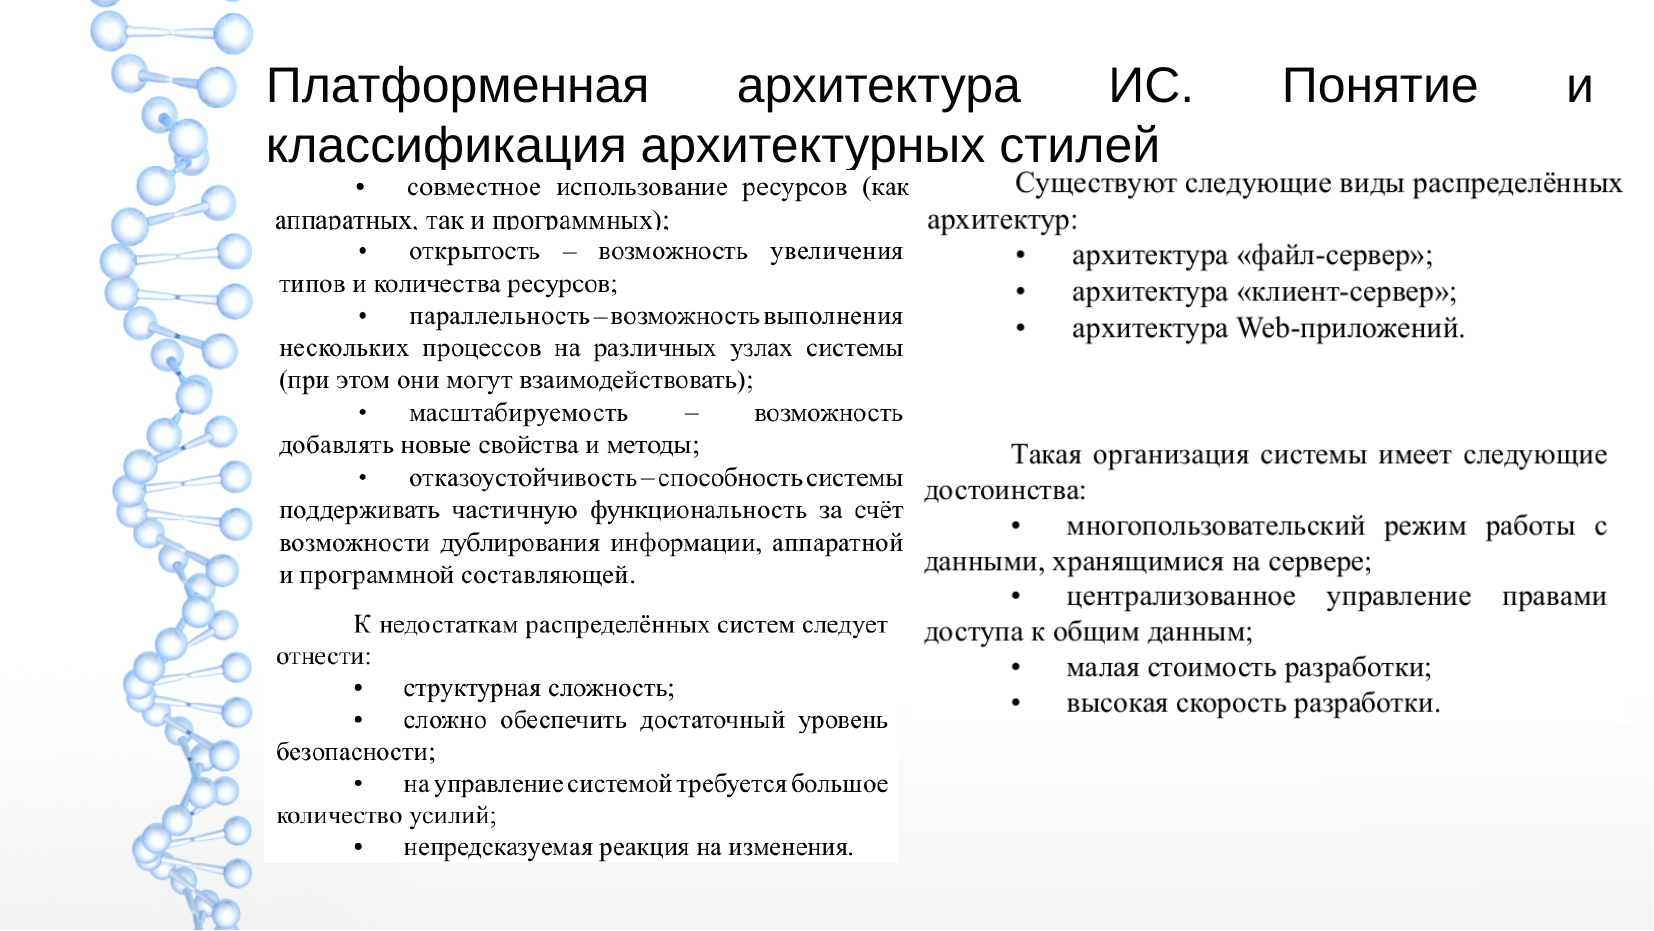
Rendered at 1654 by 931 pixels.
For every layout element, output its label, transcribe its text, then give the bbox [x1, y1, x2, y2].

picture [0, 0, 1654, 930]
text_box Платформенная архитектура ИС. Понятие и классификация архитектурных стилей [265, 35, 1595, 169]
